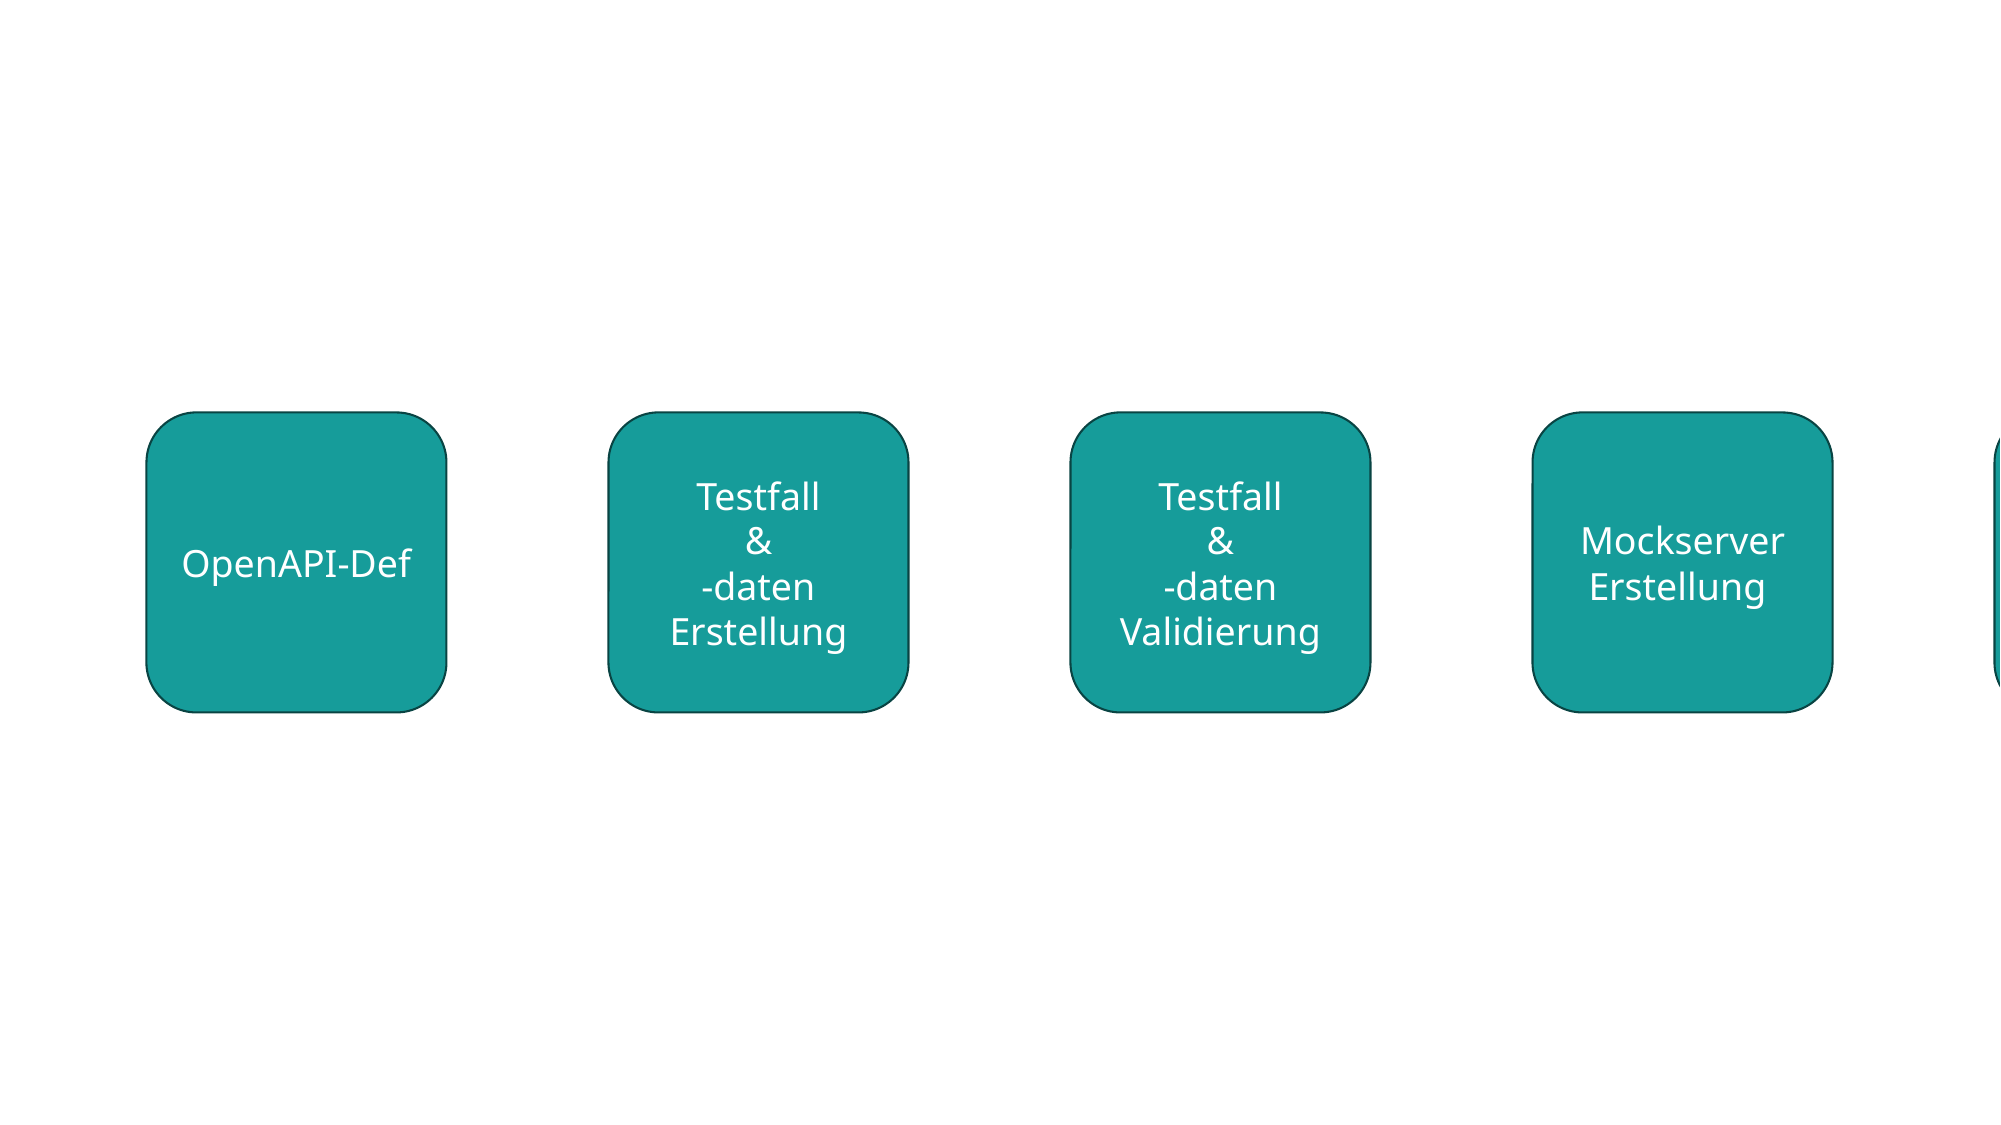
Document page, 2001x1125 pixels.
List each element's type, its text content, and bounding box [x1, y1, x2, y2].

text_box [871, 412, 1108, 713]
text_box Testfall & -daten Validierung [1069, 411, 1372, 714]
text_box Mockserver Erstellung [1531, 411, 1834, 714]
text_box CRUD Test Durchführung [1993, 437, 2000, 688]
text_box Testfall & -daten Erstellung [607, 411, 910, 714]
text_box OpenAPI-Def [145, 411, 448, 714]
